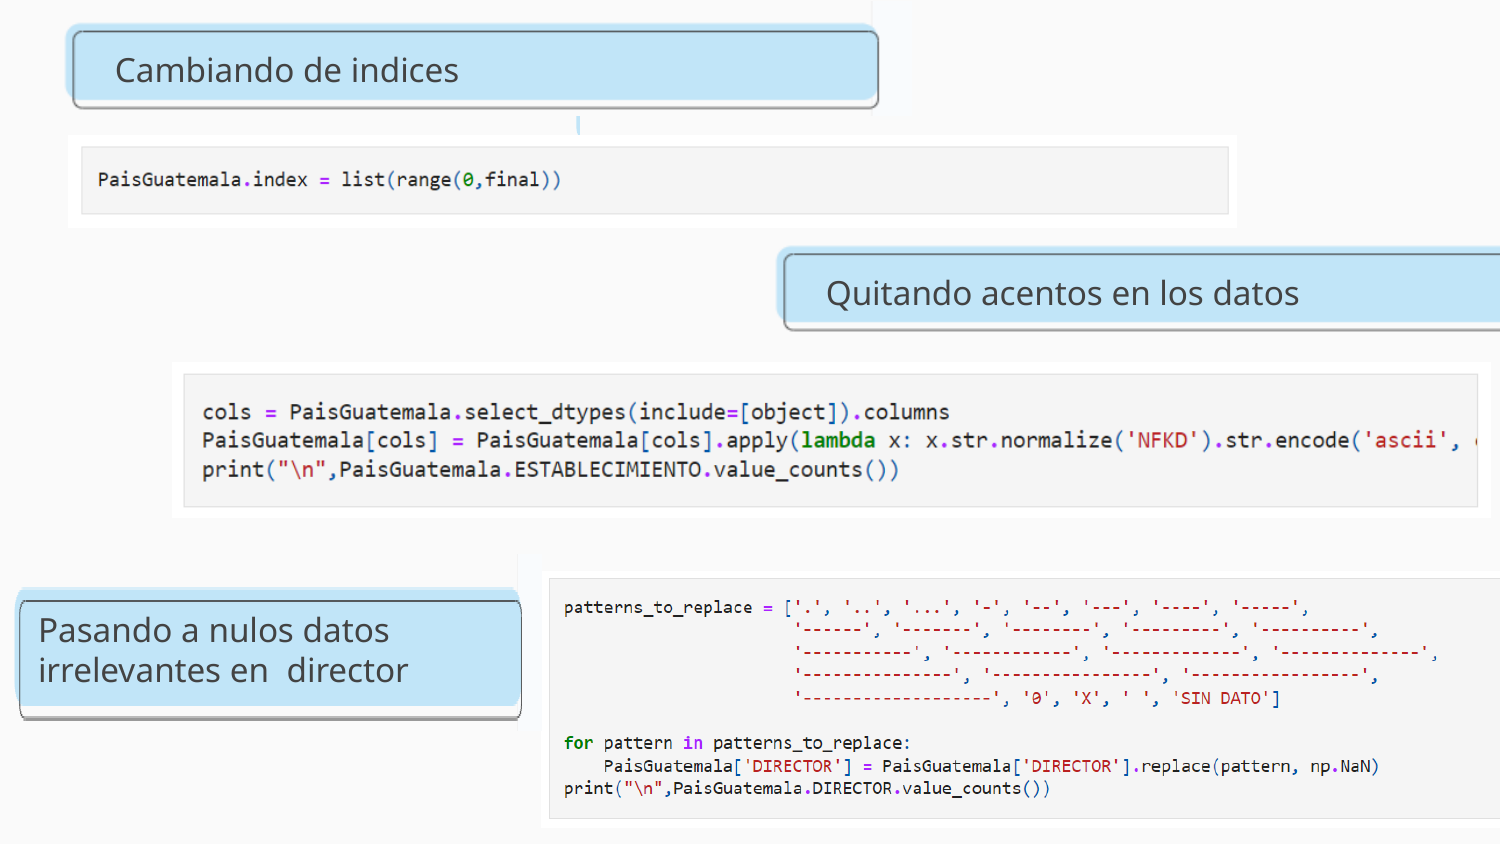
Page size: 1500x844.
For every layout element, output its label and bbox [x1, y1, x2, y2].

picture [0, 554, 1500, 829]
picture [43, 0, 1500, 339]
picture [171, 362, 1492, 518]
